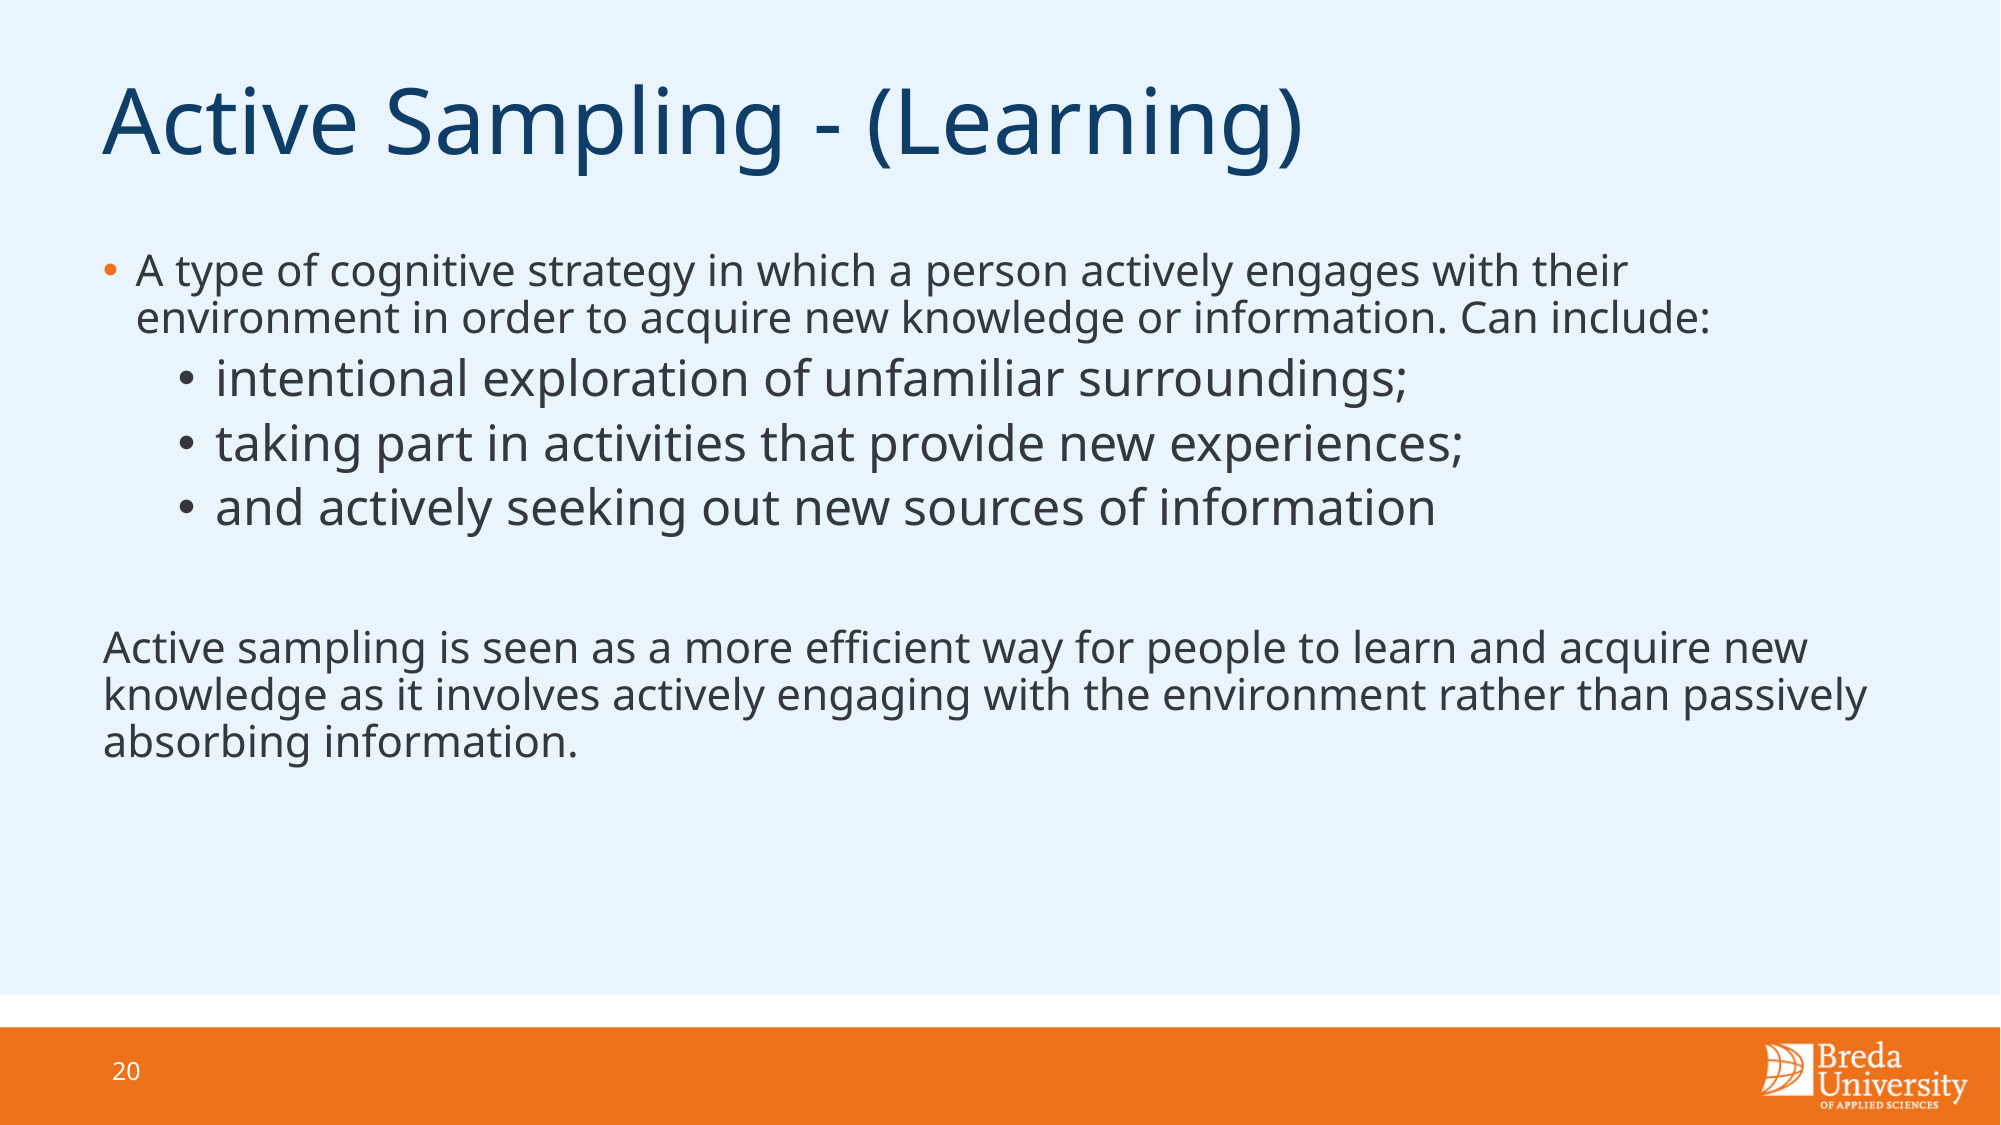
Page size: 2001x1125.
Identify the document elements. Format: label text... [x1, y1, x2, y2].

picture [0, 0, 2001, 1125]
list A type of cognitive strategy in which a person actively engages with their environment in order to acquire new knowledge or information. Can include: intentional exploration of unfamiliar surroundings; taking part in activities that provide new experiences; and actively seeking out new sources of information Active sampling is seen as a more efficient way for people to learn and acquire new knowledge as it involves actively engaging with the environment rather than passively absorbing information. [88, 241, 1917, 923]
title Active Sampling - (Learning) [88, 67, 1917, 210]
slide_number 20 [97, 1042, 198, 1103]
